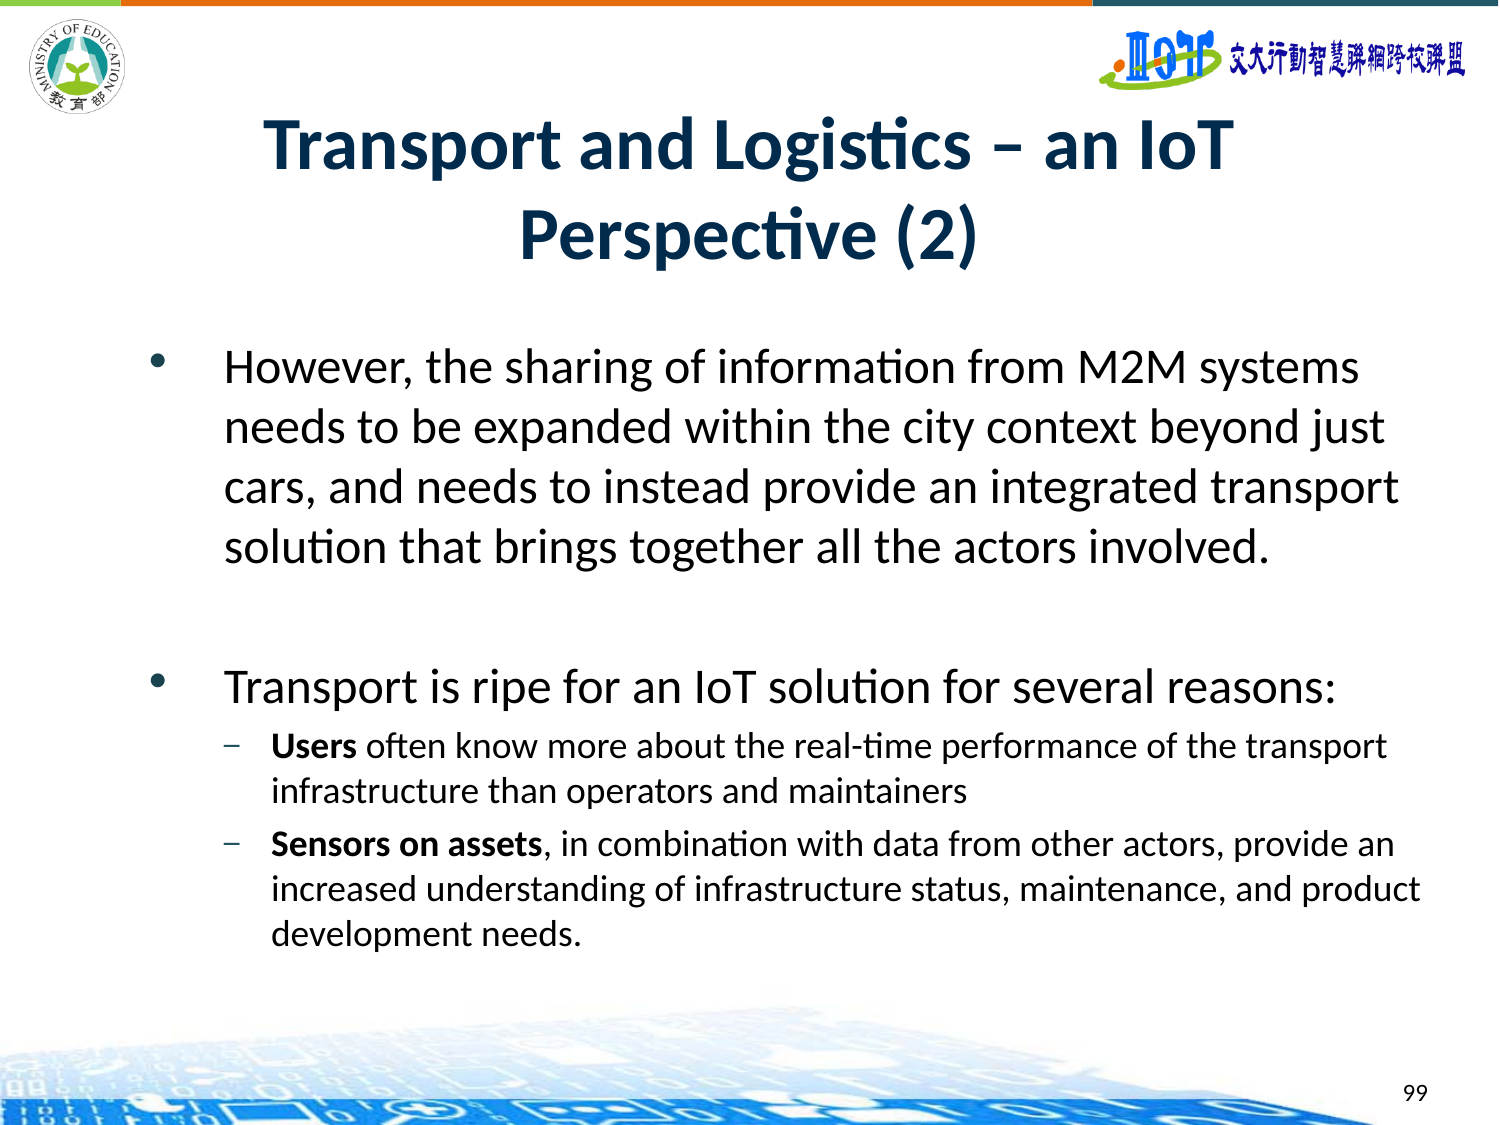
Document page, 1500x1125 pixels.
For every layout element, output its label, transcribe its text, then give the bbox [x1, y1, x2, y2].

list However, the sharing of information from M2M systems needs to be expanded within the city context beyond just cars, and needs to instead provide an integrated transport solution that brings together all the actors involved. Transport is ripe for an IoT solution for several reasons: Users often know more about the real-time performance of the transport infrastructure than operators and maintainers Sensors on assets, in combination with data from other actors, provide an increased understanding of infrastructure status, maintenance, and product development needs. [134, 326, 1484, 1053]
title Transport and Logistics – an IoT Perspective (2) [75, 101, 1425, 268]
picture [29, 19, 125, 114]
slide_number 99 [1387, 1069, 1484, 1125]
picture [0, 987, 1377, 1125]
picture [1099, 30, 1465, 90]
